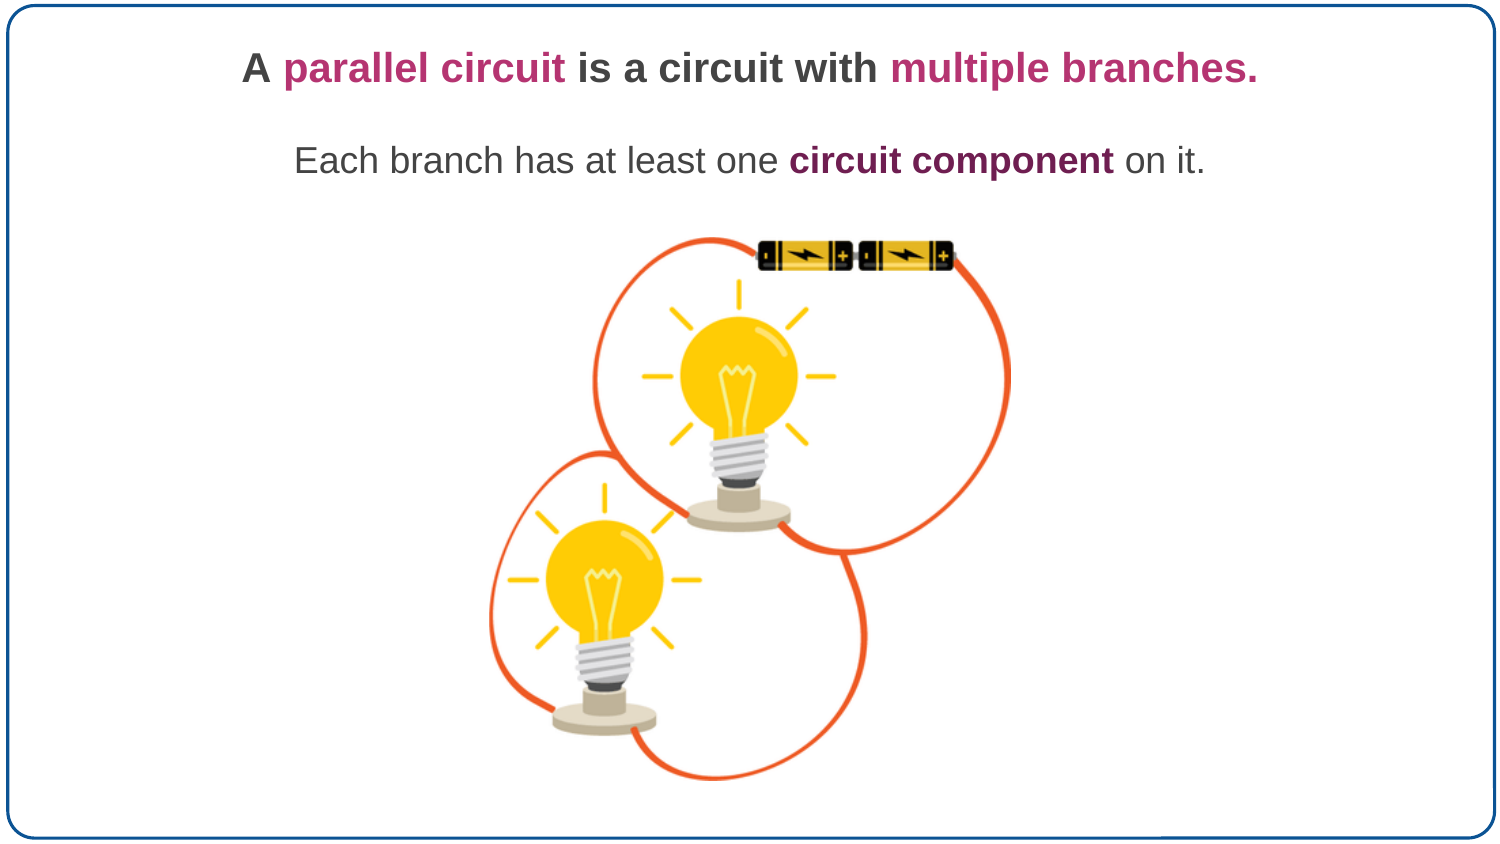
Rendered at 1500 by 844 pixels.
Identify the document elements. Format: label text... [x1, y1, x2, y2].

text_box A parallel circuit is a circuit with multiple branches. Each branch has at least one circuit component on it. [213, 33, 1287, 189]
picture [489, 237, 1011, 781]
